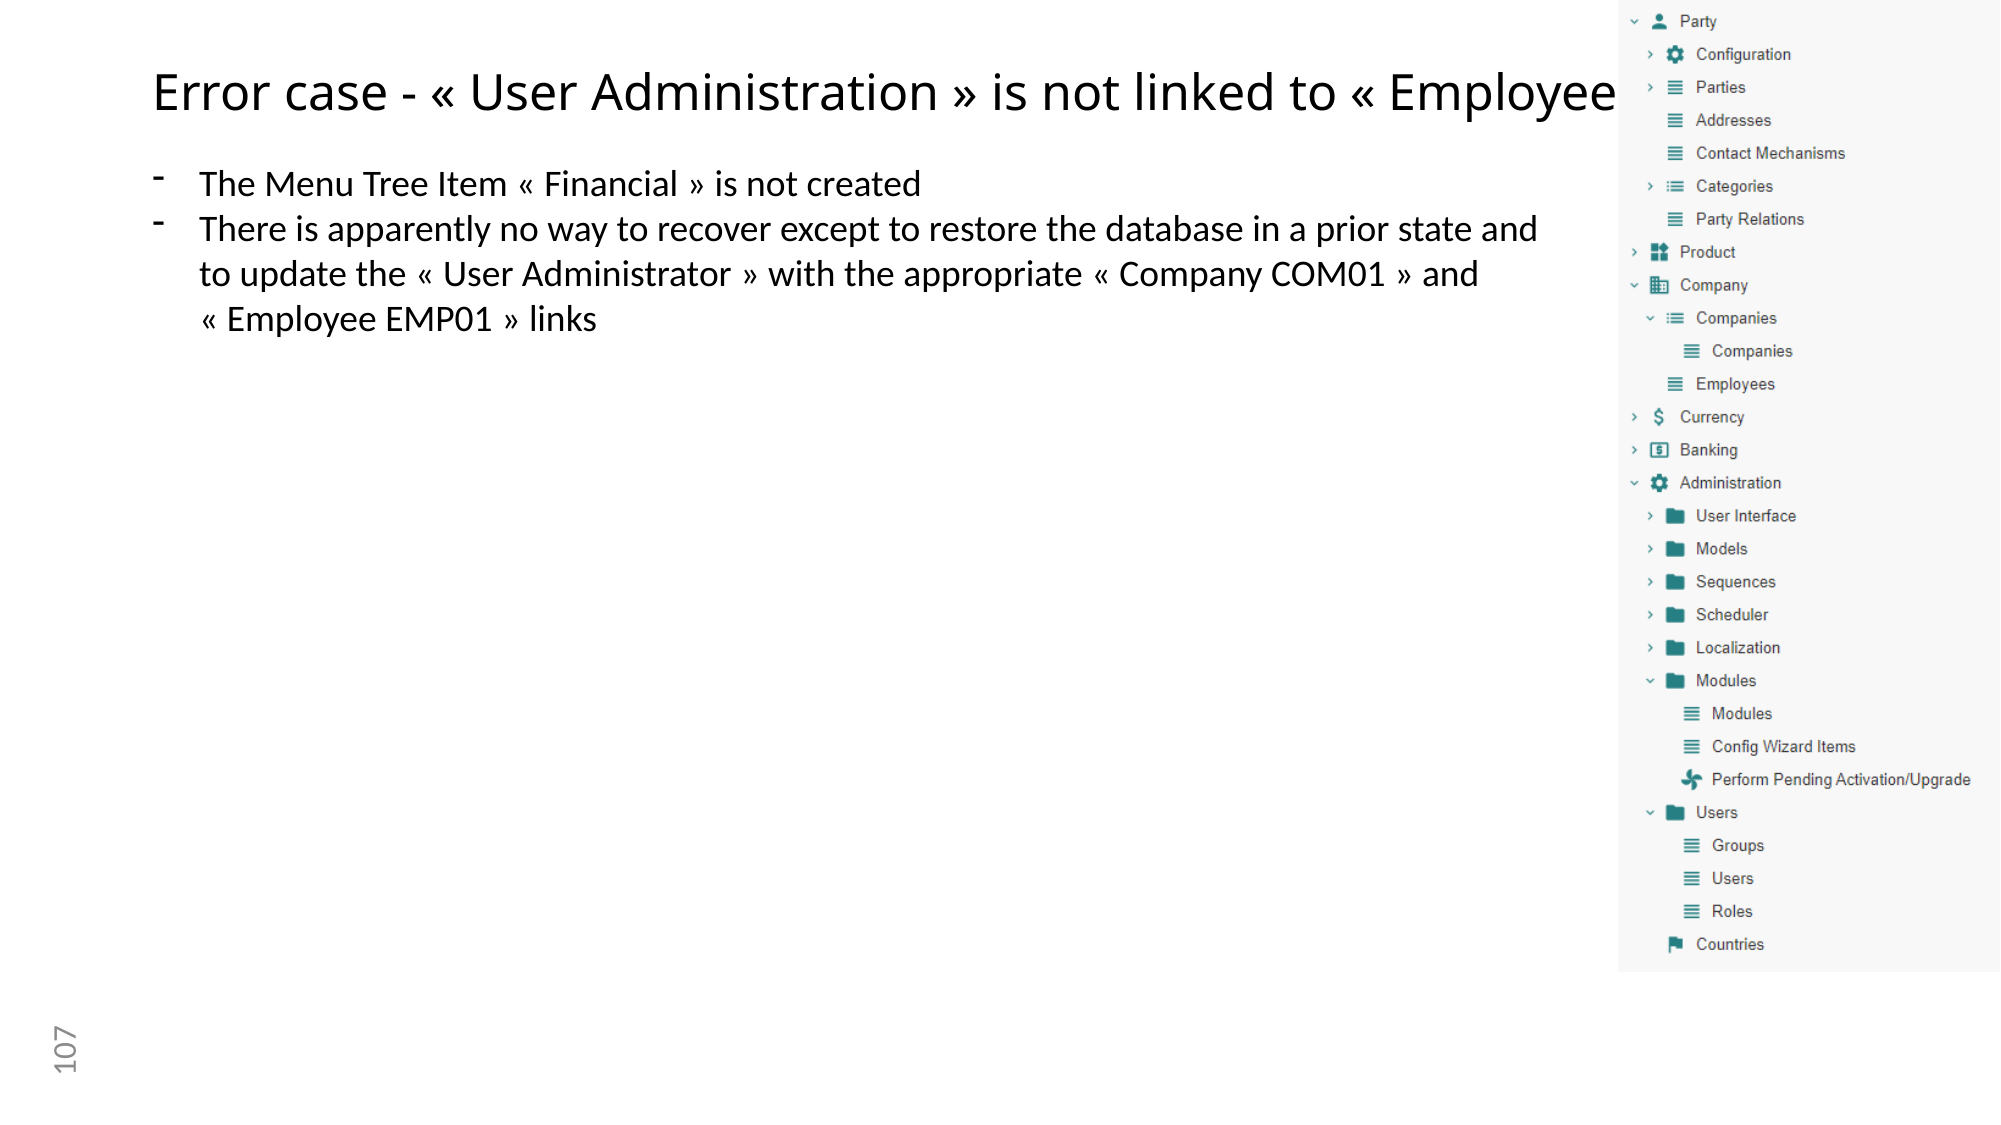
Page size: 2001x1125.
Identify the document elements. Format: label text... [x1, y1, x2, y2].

picture [1618, 0, 2000, 973]
text_box The Menu Tree Item « Financial » is not created There is apparently no way to recover except to restore the database in a prior state and to update the « User Administrator » with the appropriate « Company COM01 » and « Employee EMP01 » links [137, 151, 1581, 347]
title Error case - « User Administration » is not linked to « Employee EMP01 » [137, 59, 1618, 136]
slide_number 107 [32, 995, 93, 1108]
